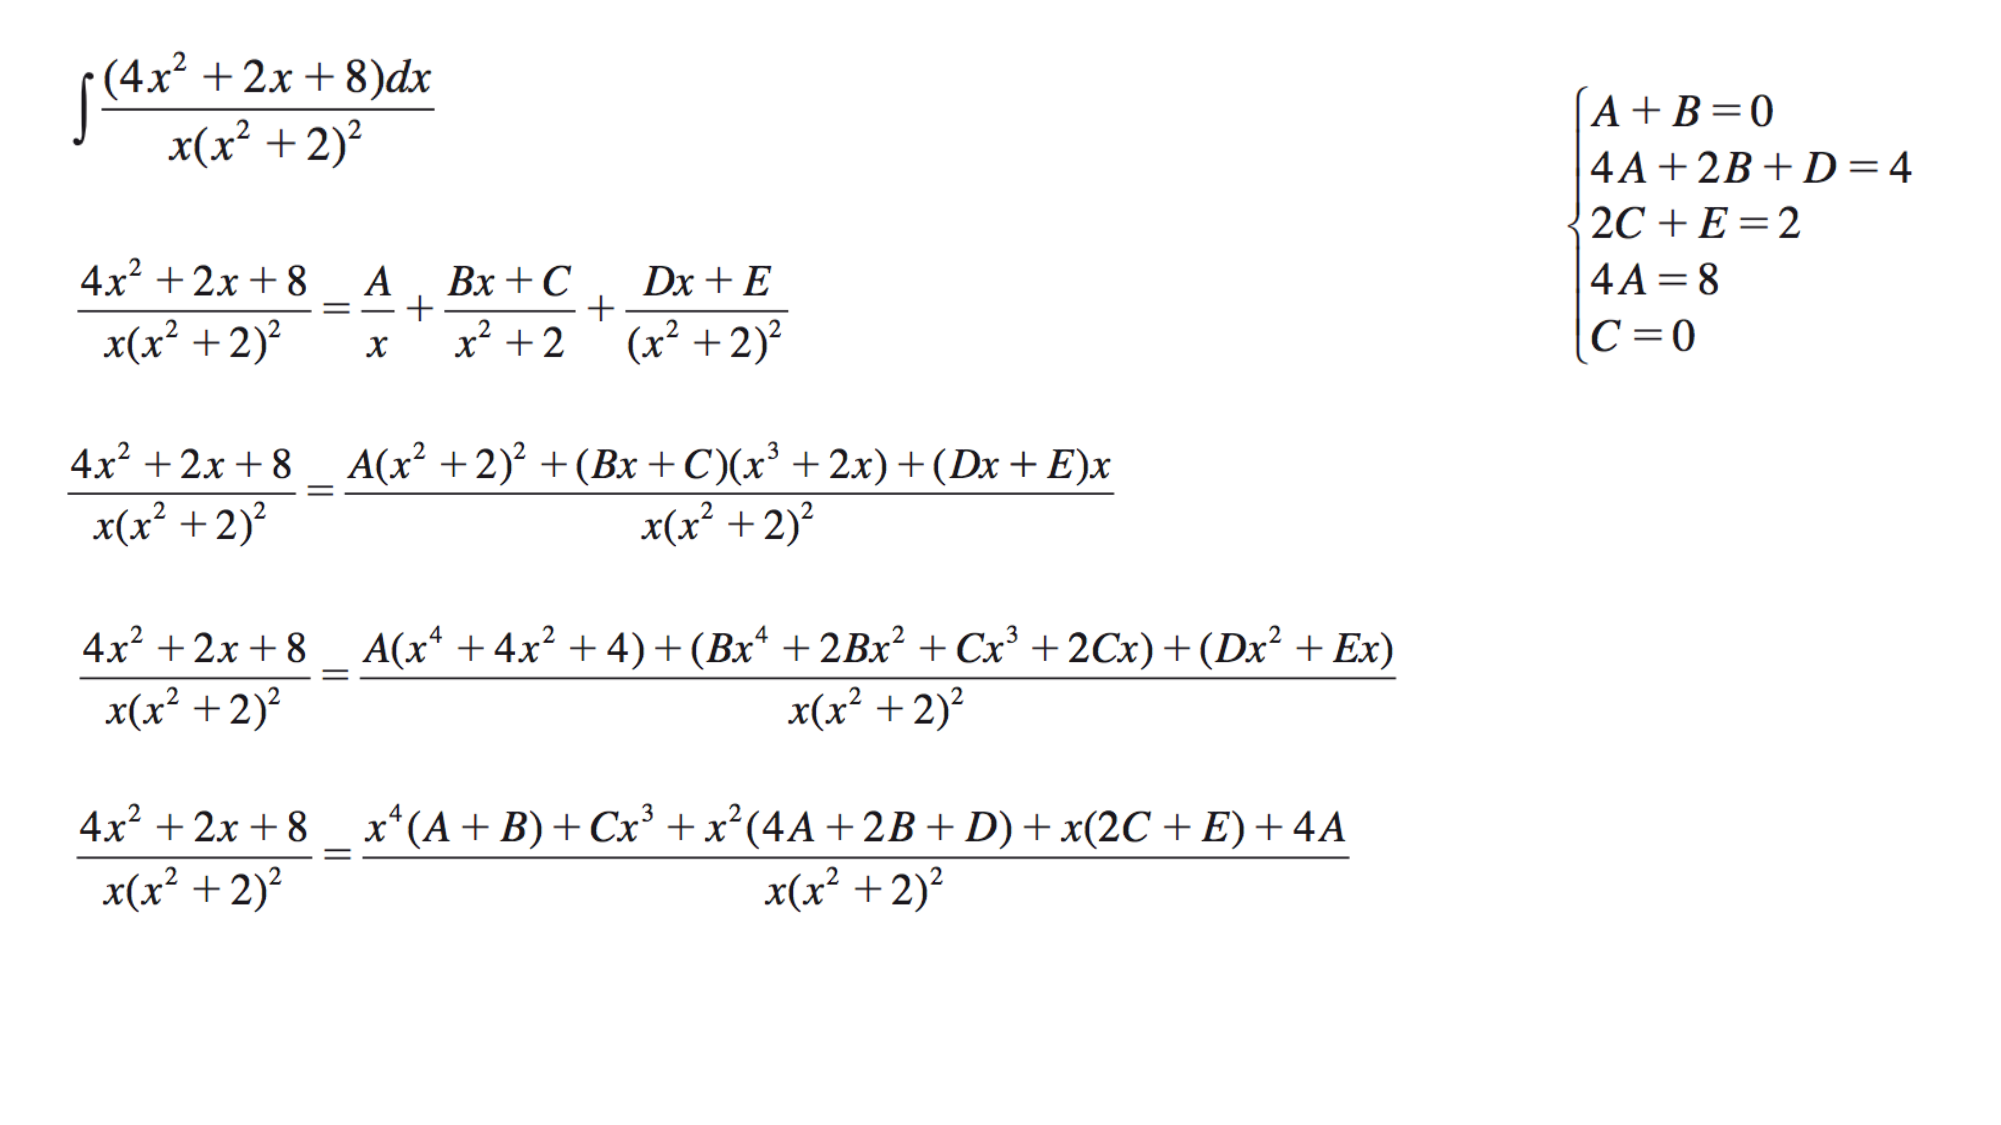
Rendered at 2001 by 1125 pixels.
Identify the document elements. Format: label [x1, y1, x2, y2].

picture [1541, 75, 1923, 378]
picture [58, 428, 1128, 557]
picture [58, 608, 1416, 755]
list [58, 47, 452, 180]
picture [58, 787, 1372, 928]
picture [58, 250, 810, 378]
